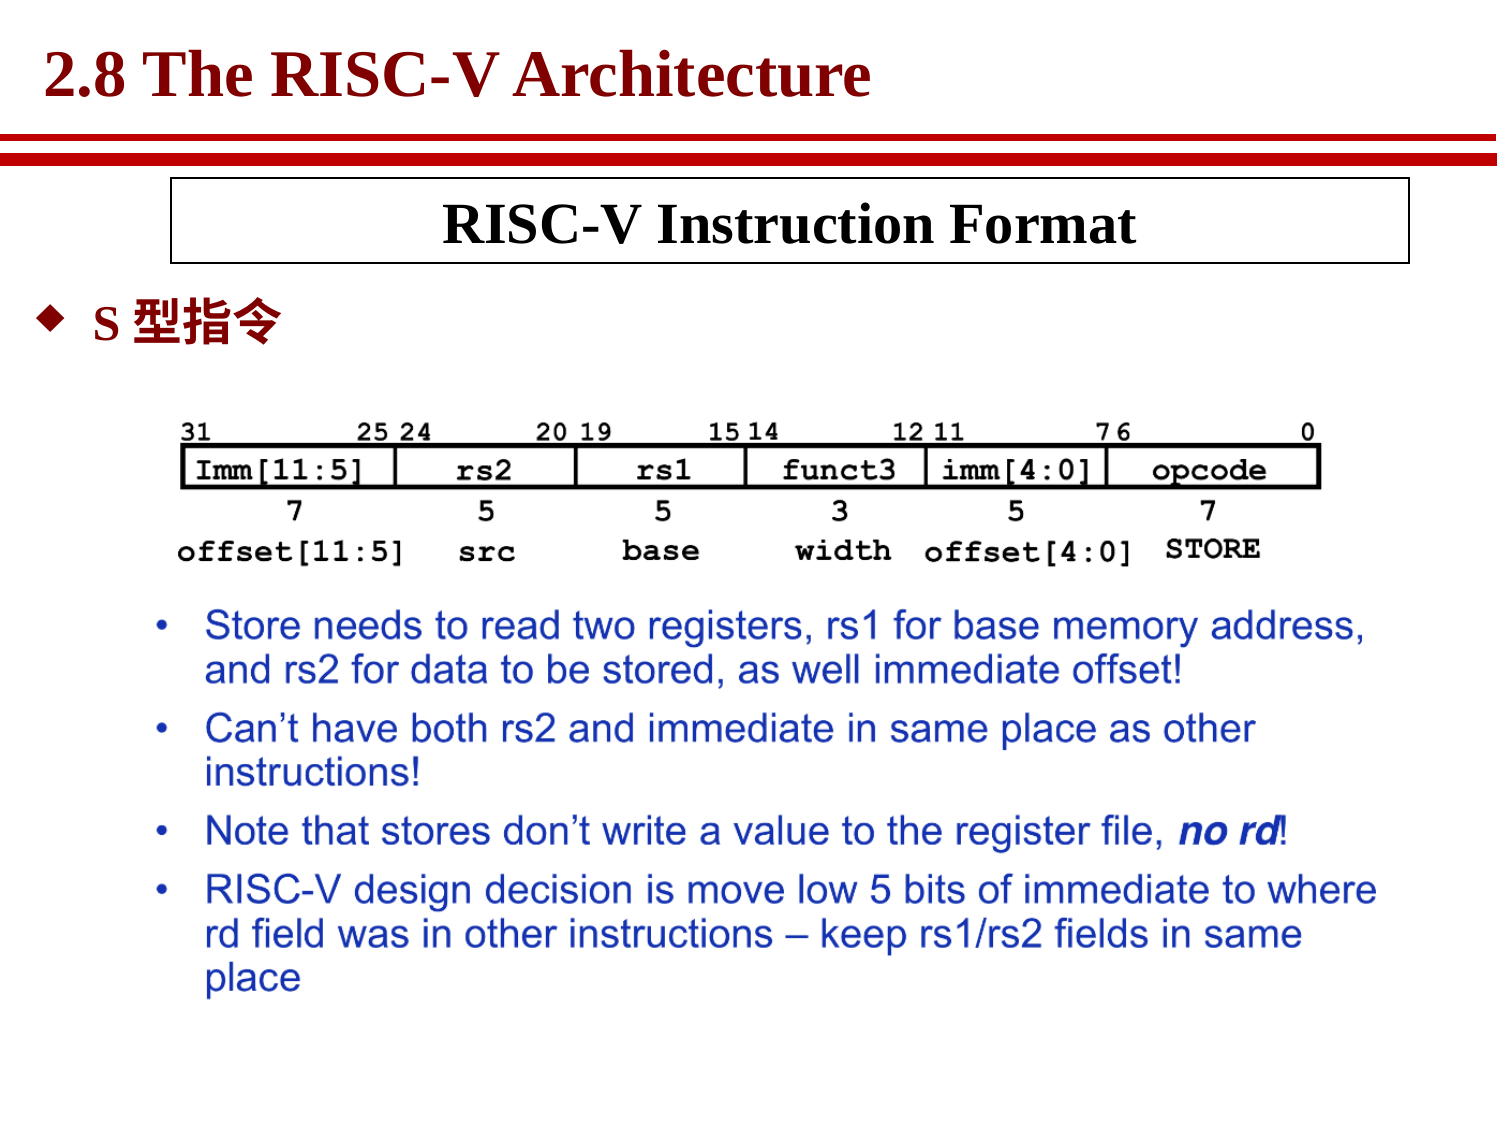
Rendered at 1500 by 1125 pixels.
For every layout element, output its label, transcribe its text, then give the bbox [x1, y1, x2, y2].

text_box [0, 137, 1498, 160]
picture [147, 386, 1392, 1037]
text_box RISC-V Instruction Format [171, 177, 1409, 264]
title 2.8 The RISC-V Architecture [33, 36, 917, 116]
text_box S型指令 [21, 282, 1472, 428]
